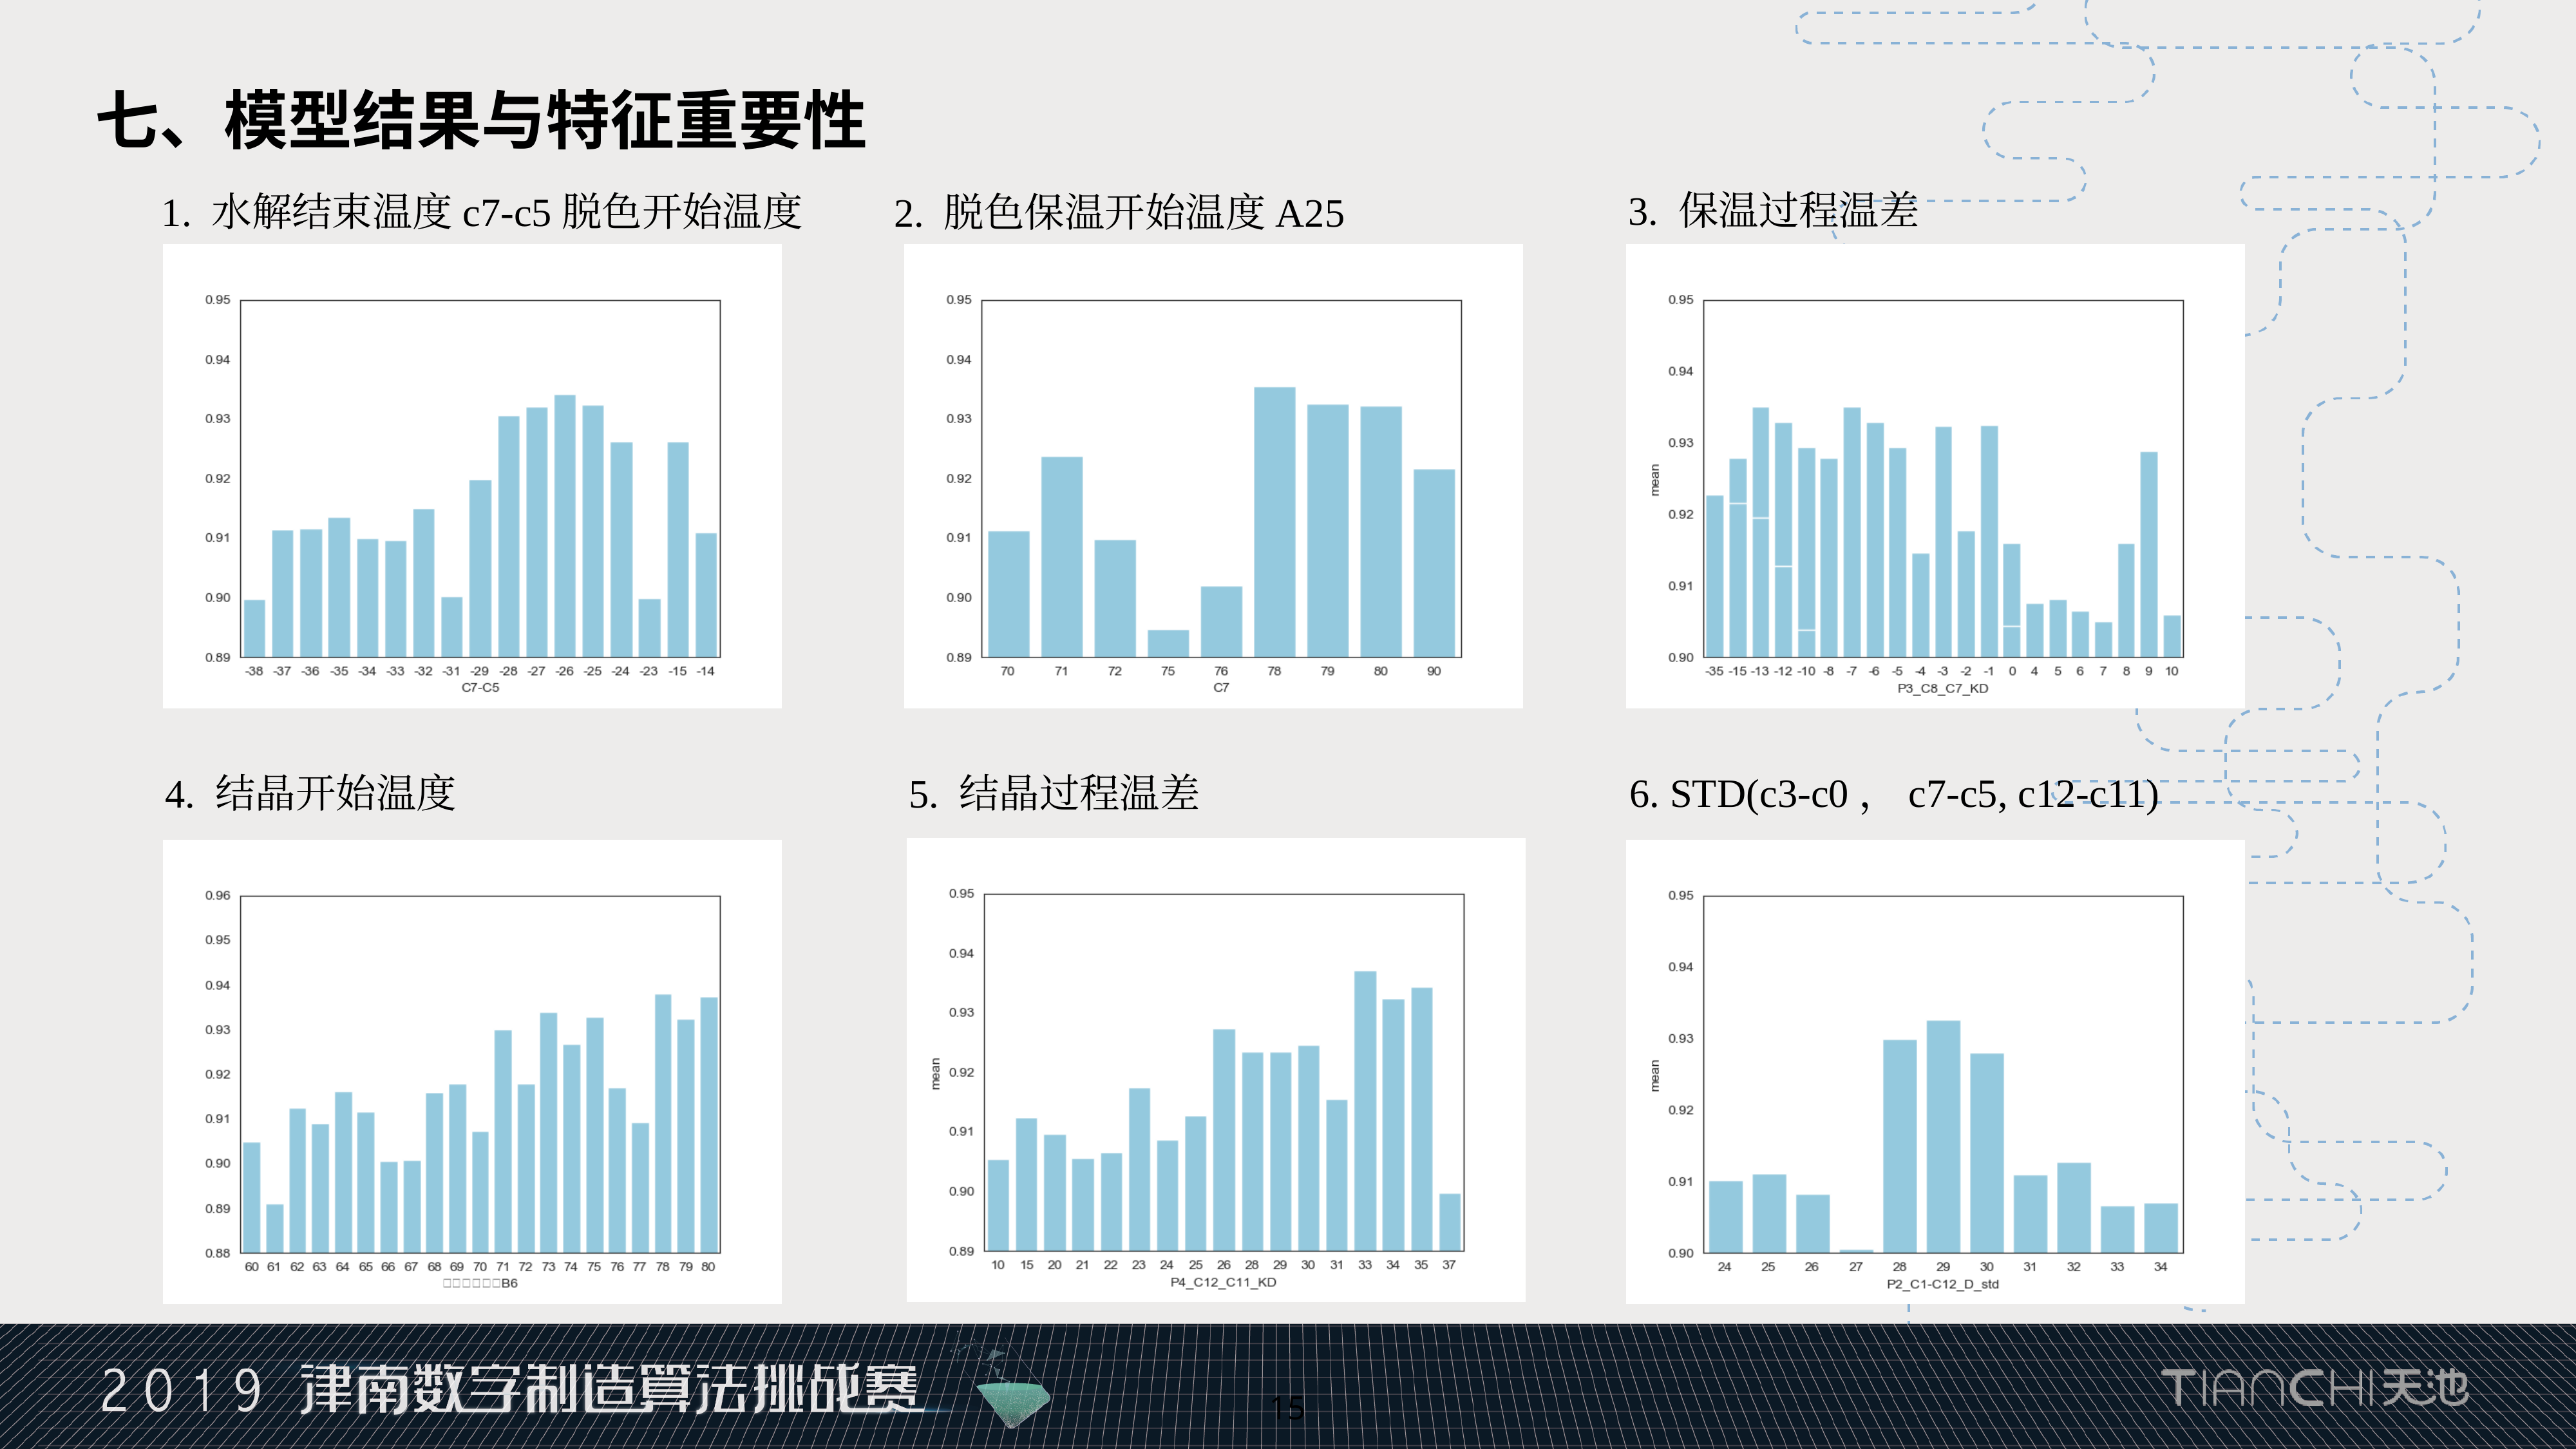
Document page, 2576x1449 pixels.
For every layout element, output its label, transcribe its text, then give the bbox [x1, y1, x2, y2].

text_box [907, 762, 1526, 1303]
text_box 七、模型结果与特征重要性 [90, 74, 907, 163]
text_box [1626, 179, 2245, 708]
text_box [163, 181, 802, 708]
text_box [891, 181, 1524, 708]
picture [0, 0, 2576, 1449]
slide_number 15 [1263, 1381, 1312, 1431]
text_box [163, 762, 782, 1304]
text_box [1626, 762, 2245, 1304]
